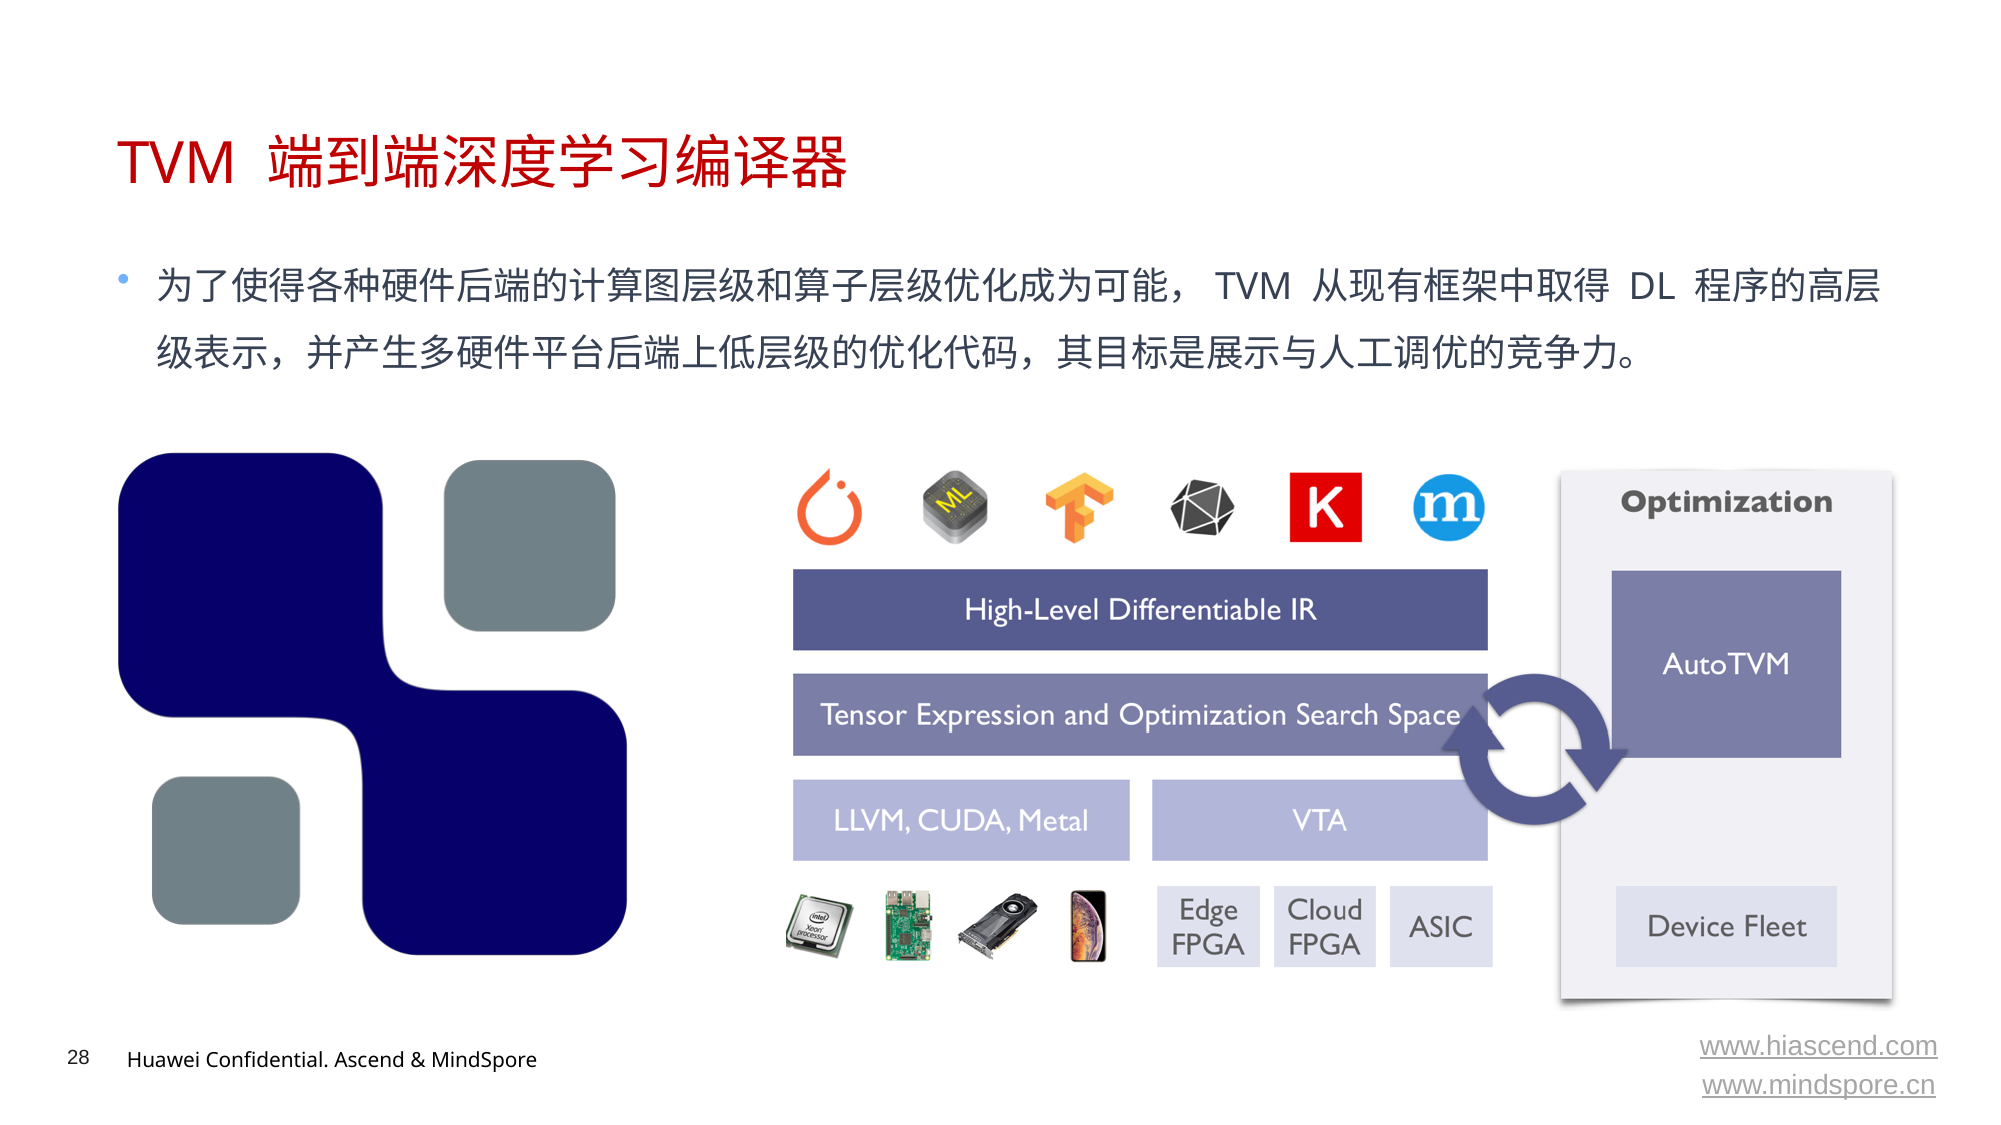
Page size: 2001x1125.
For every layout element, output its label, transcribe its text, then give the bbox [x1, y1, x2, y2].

picture [785, 455, 1901, 1011]
title TVM 端到端深度学习编译器 [102, 111, 1901, 209]
picture [101, 432, 646, 977]
list 为了使得各种硬件后端的计算图层级和算子层级优化成为可能，TVM 从现有框架中取得 DL 程序的高层级表示，并产生多硬件平台后端上低层级的优化代码，其目标是展示与人工调优的竞争力。 [102, 231, 1901, 988]
